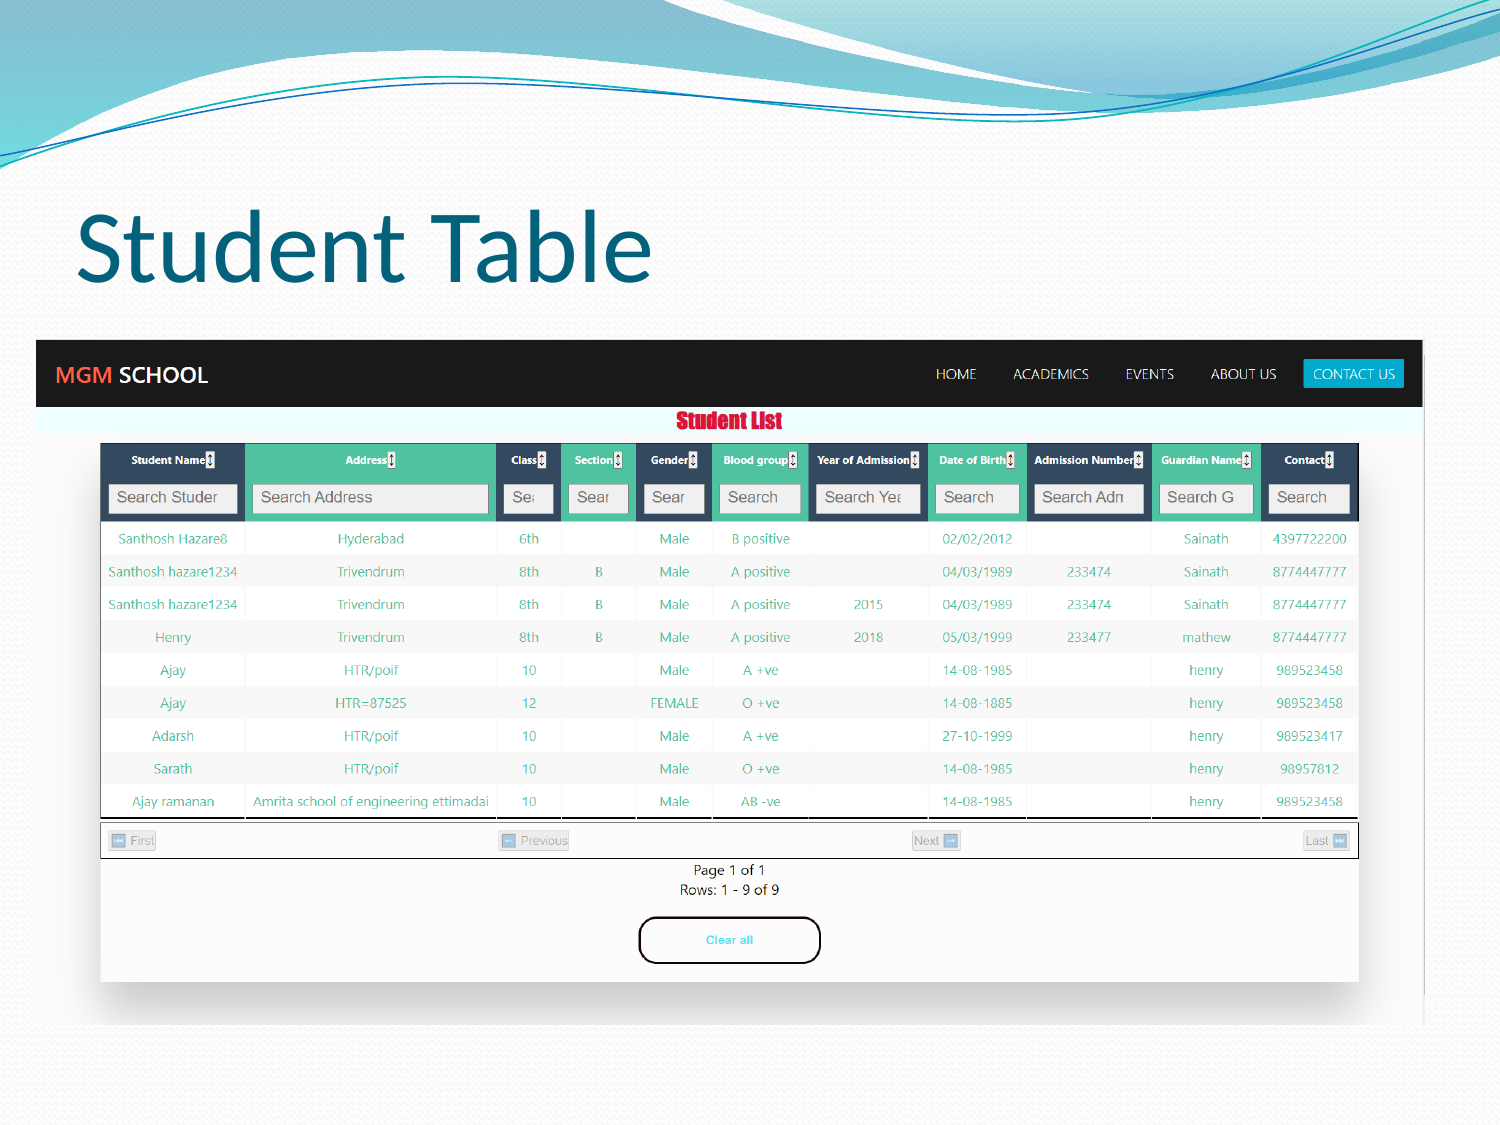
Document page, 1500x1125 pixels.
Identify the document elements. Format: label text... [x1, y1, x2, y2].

title Student Table [75, 115, 1425, 303]
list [35, 337, 1426, 1026]
